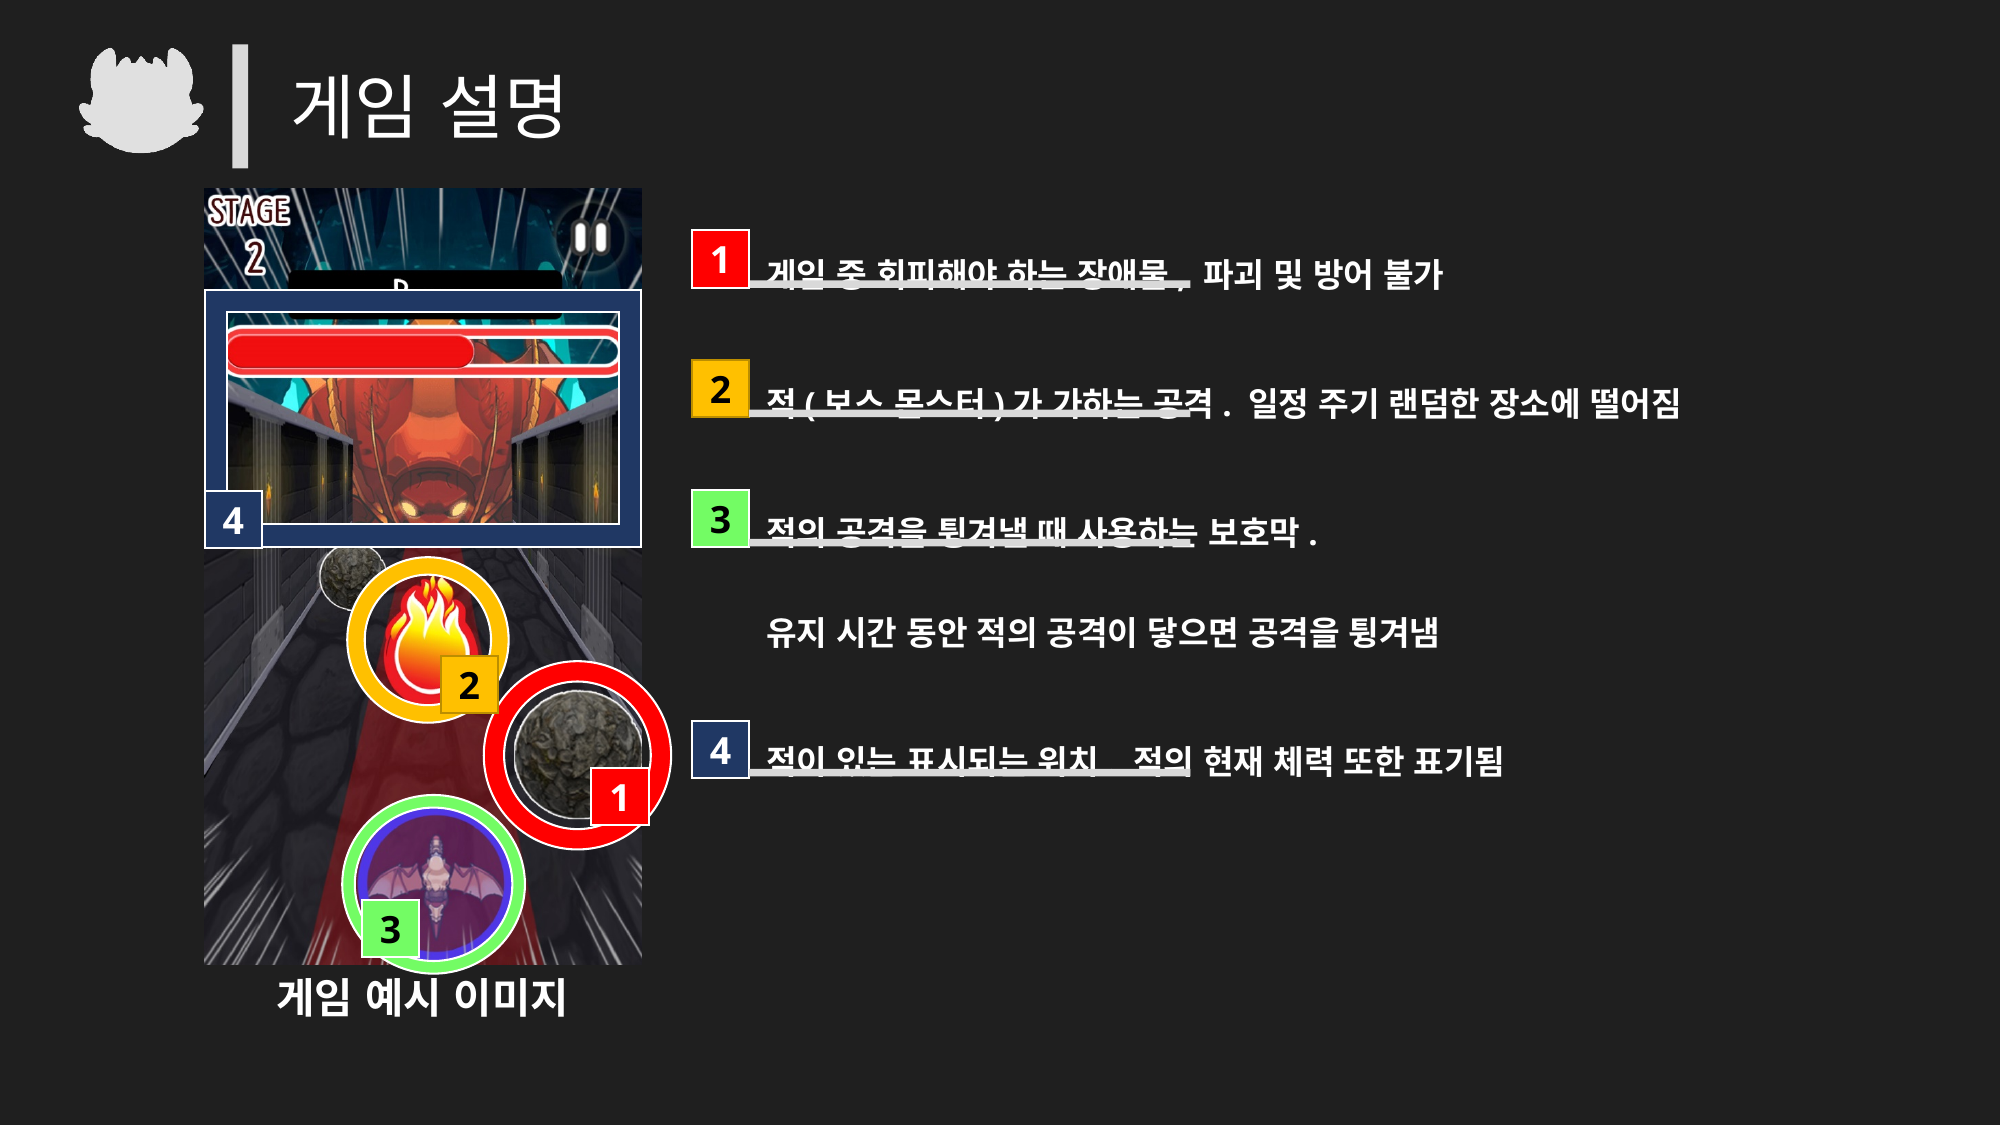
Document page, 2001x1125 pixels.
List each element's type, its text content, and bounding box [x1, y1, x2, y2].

text_box [231, 43, 249, 169]
picture [204, 188, 642, 965]
text_box 게임 예시 이미지 [242, 969, 604, 1042]
text_box [392, 965, 476, 975]
picture [75, 44, 205, 156]
text_box 3 [691, 489, 750, 548]
text_box 게임 중 회피해야 하는 장애물, 파괴 및 방어 불가 적(보스 몬스터)가 가하는 공격. 일정 주기 랜덤한 장소에 떨어짐 적의 공격을 튕겨낼 때 사용하는 보호막. 유지 시간 동안 적의 공격이 닿으면 공격을 튕겨냄 적이 있는 표시되는 위치. 적의 현재 체력 또한 표기됨 [713, 187, 1837, 965]
text_box [750, 279, 1191, 289]
text_box [748, 409, 1191, 418]
text_box 2 [691, 359, 750, 418]
text_box [642, 685, 673, 817]
title 게임 설명 [275, 64, 800, 156]
text_box [748, 538, 1191, 547]
text_box 4 [691, 720, 750, 779]
text_box 1 [642, 767, 650, 826]
text_box 1 [691, 229, 750, 289]
text_box [748, 768, 1191, 777]
